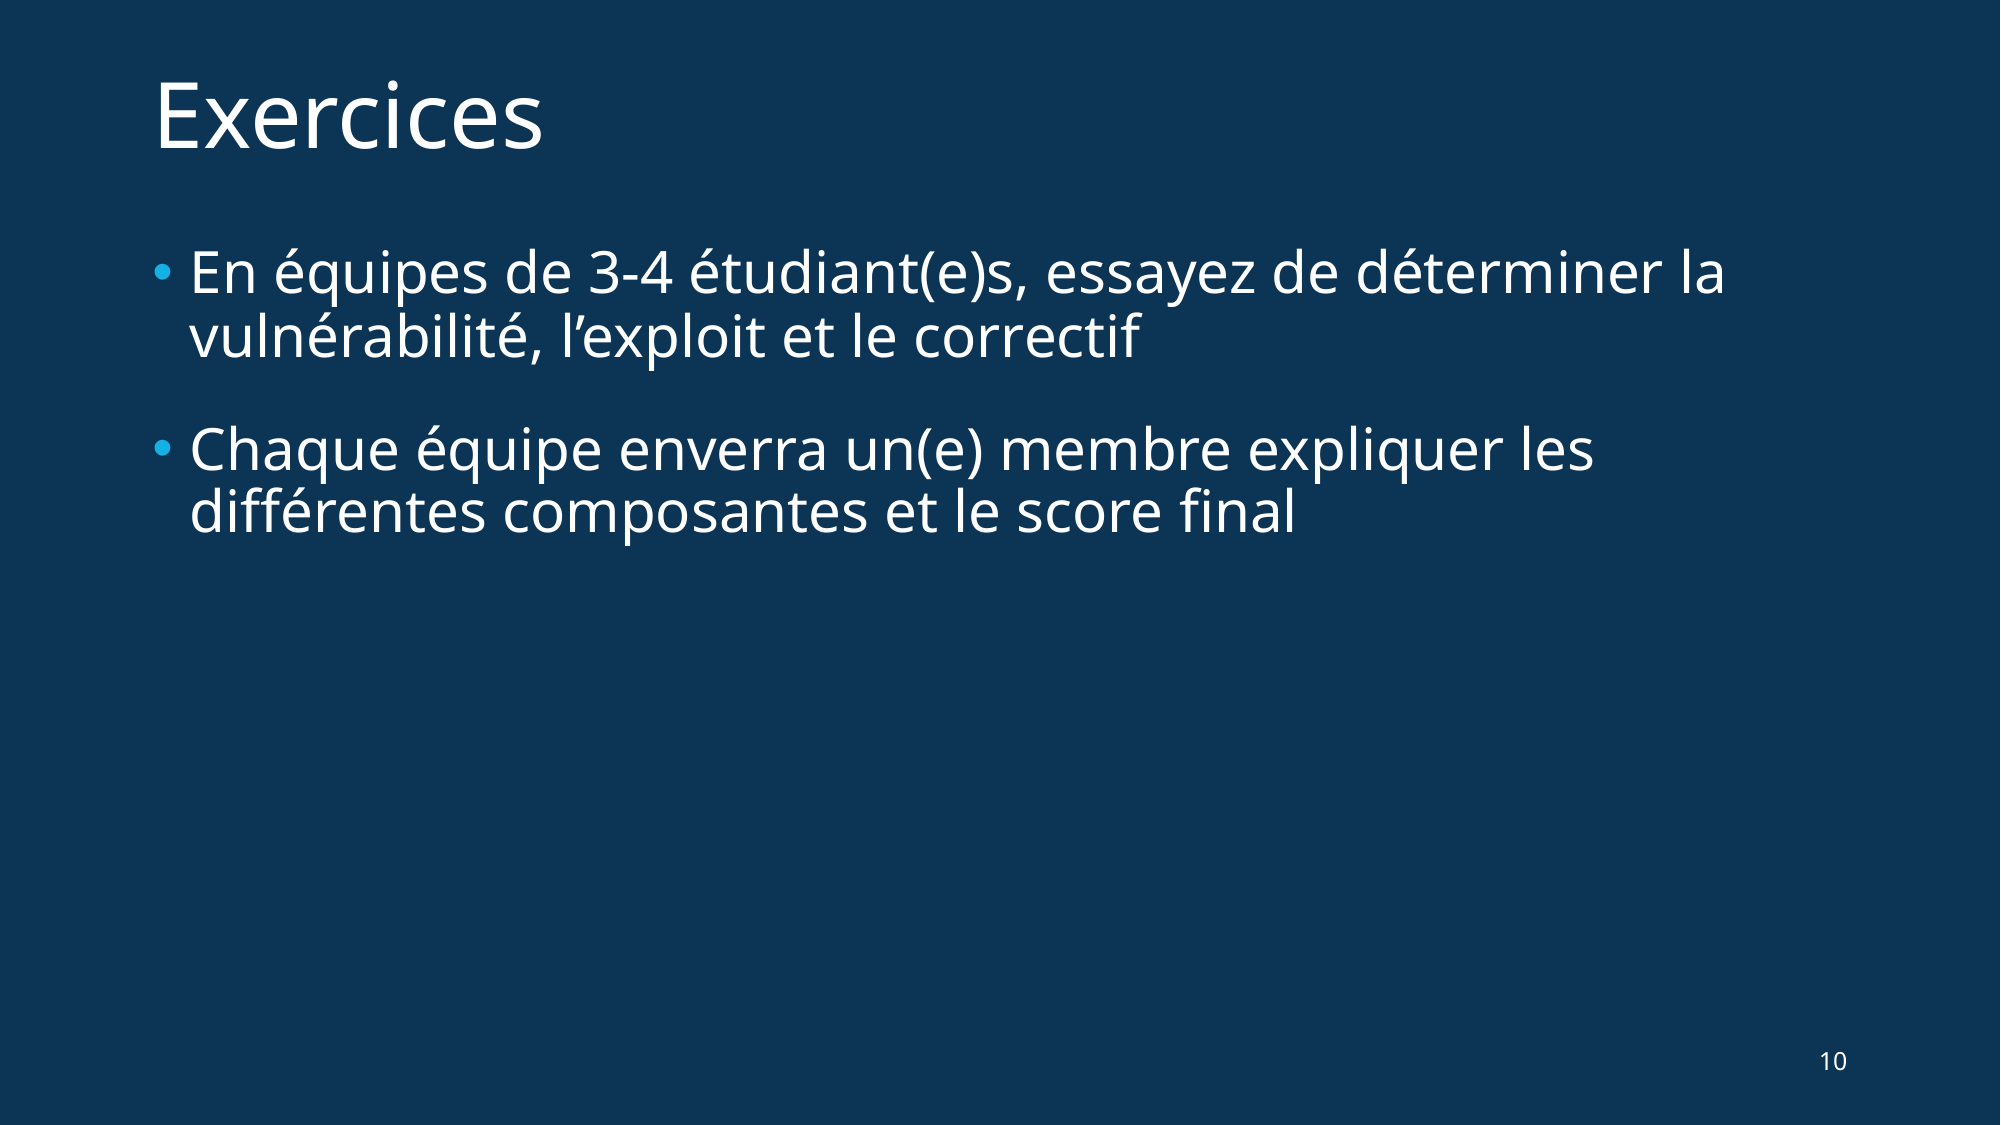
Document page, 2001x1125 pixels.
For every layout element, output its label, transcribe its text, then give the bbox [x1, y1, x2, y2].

title Exercices [137, 59, 1863, 178]
list En équipes de 3-4 étudiant(e)s, essayez de déterminer la vulnérabilité, l’exploit et le correctif Chaque équipe enverra un(e) membre expliquer les différentes composantes et le score final [137, 236, 1863, 1004]
slide_number 10 [1412, 1032, 1863, 1093]
